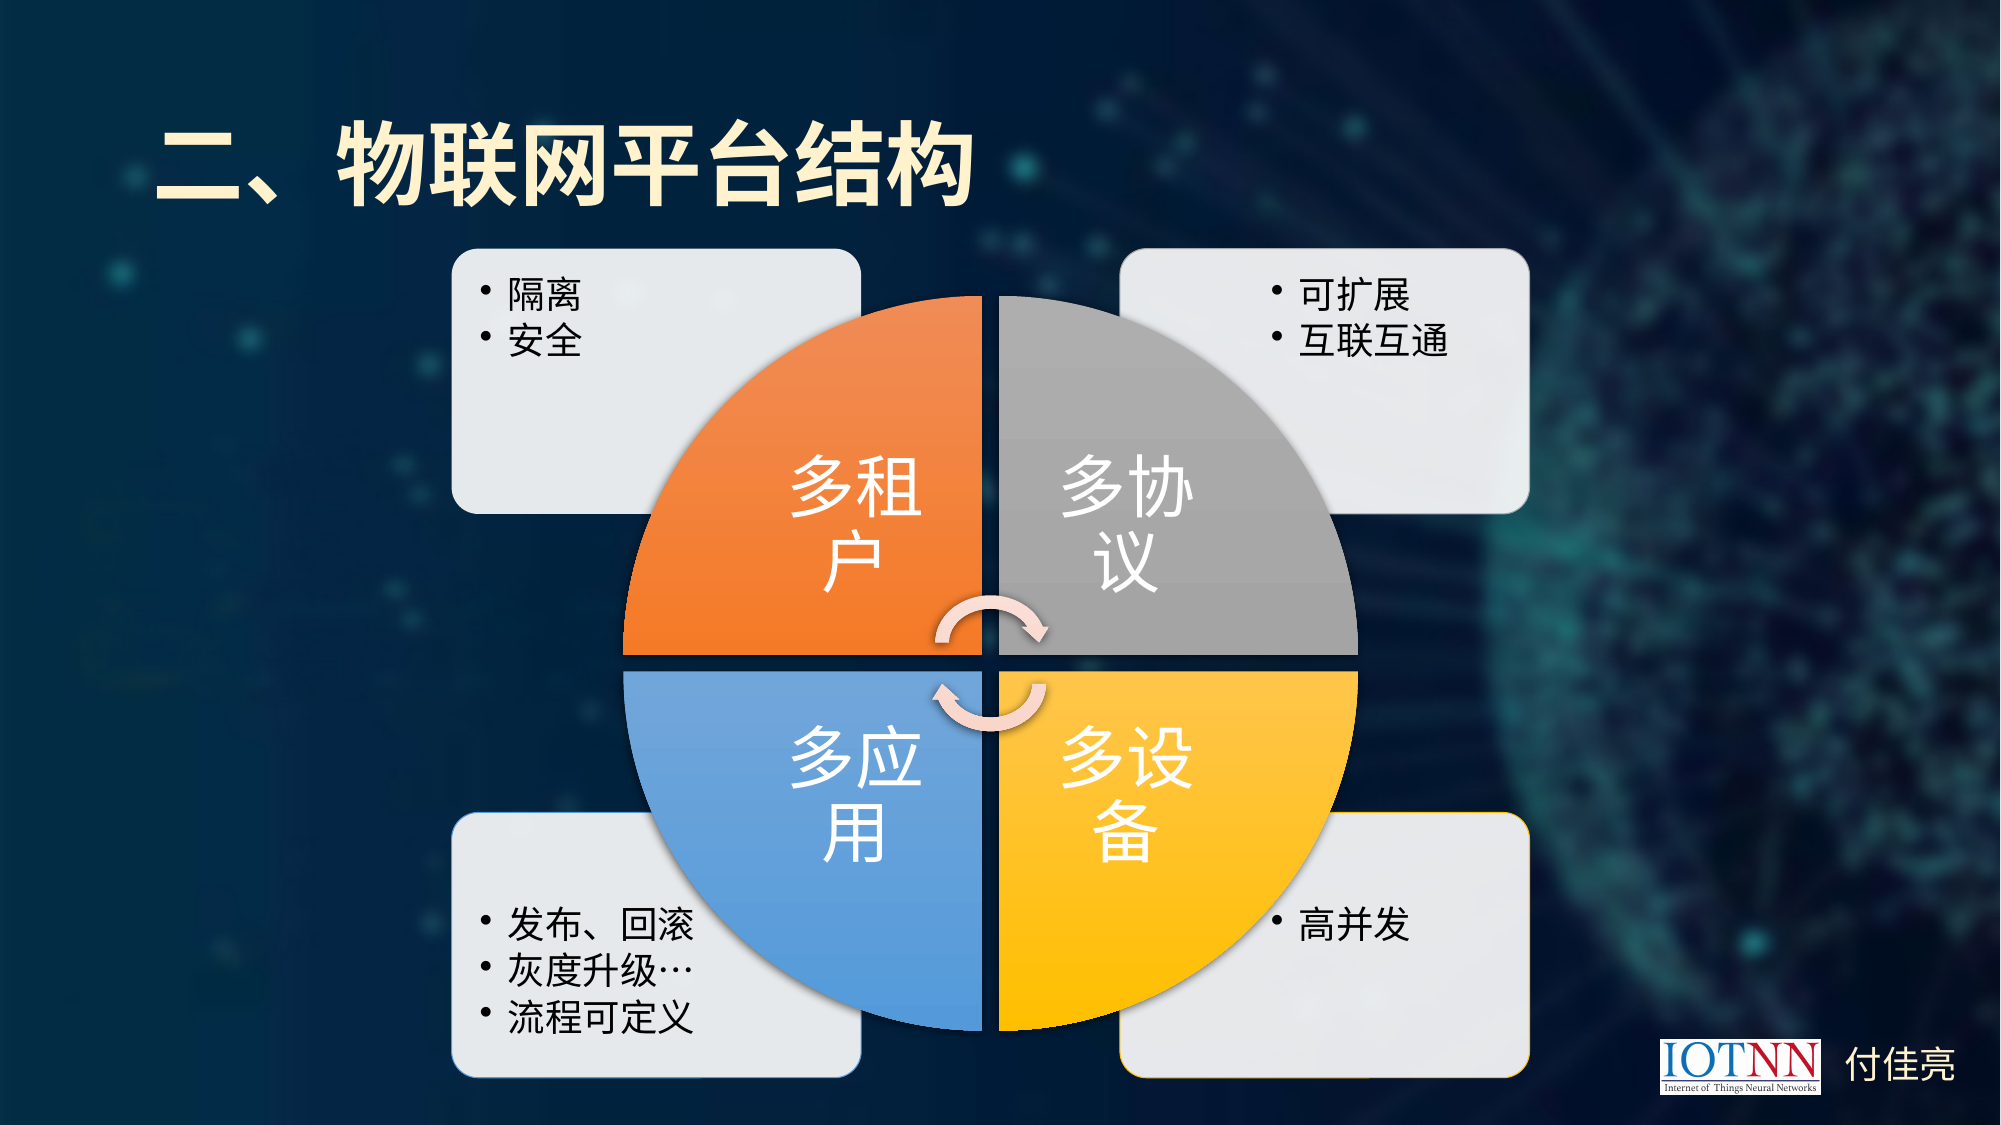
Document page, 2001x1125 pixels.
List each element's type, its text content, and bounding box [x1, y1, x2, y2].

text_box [1660, 1033, 1973, 1095]
title 二、物联网平台结构 [137, 59, 1863, 278]
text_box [368, 248, 1613, 1078]
picture [0, 0, 2001, 1125]
